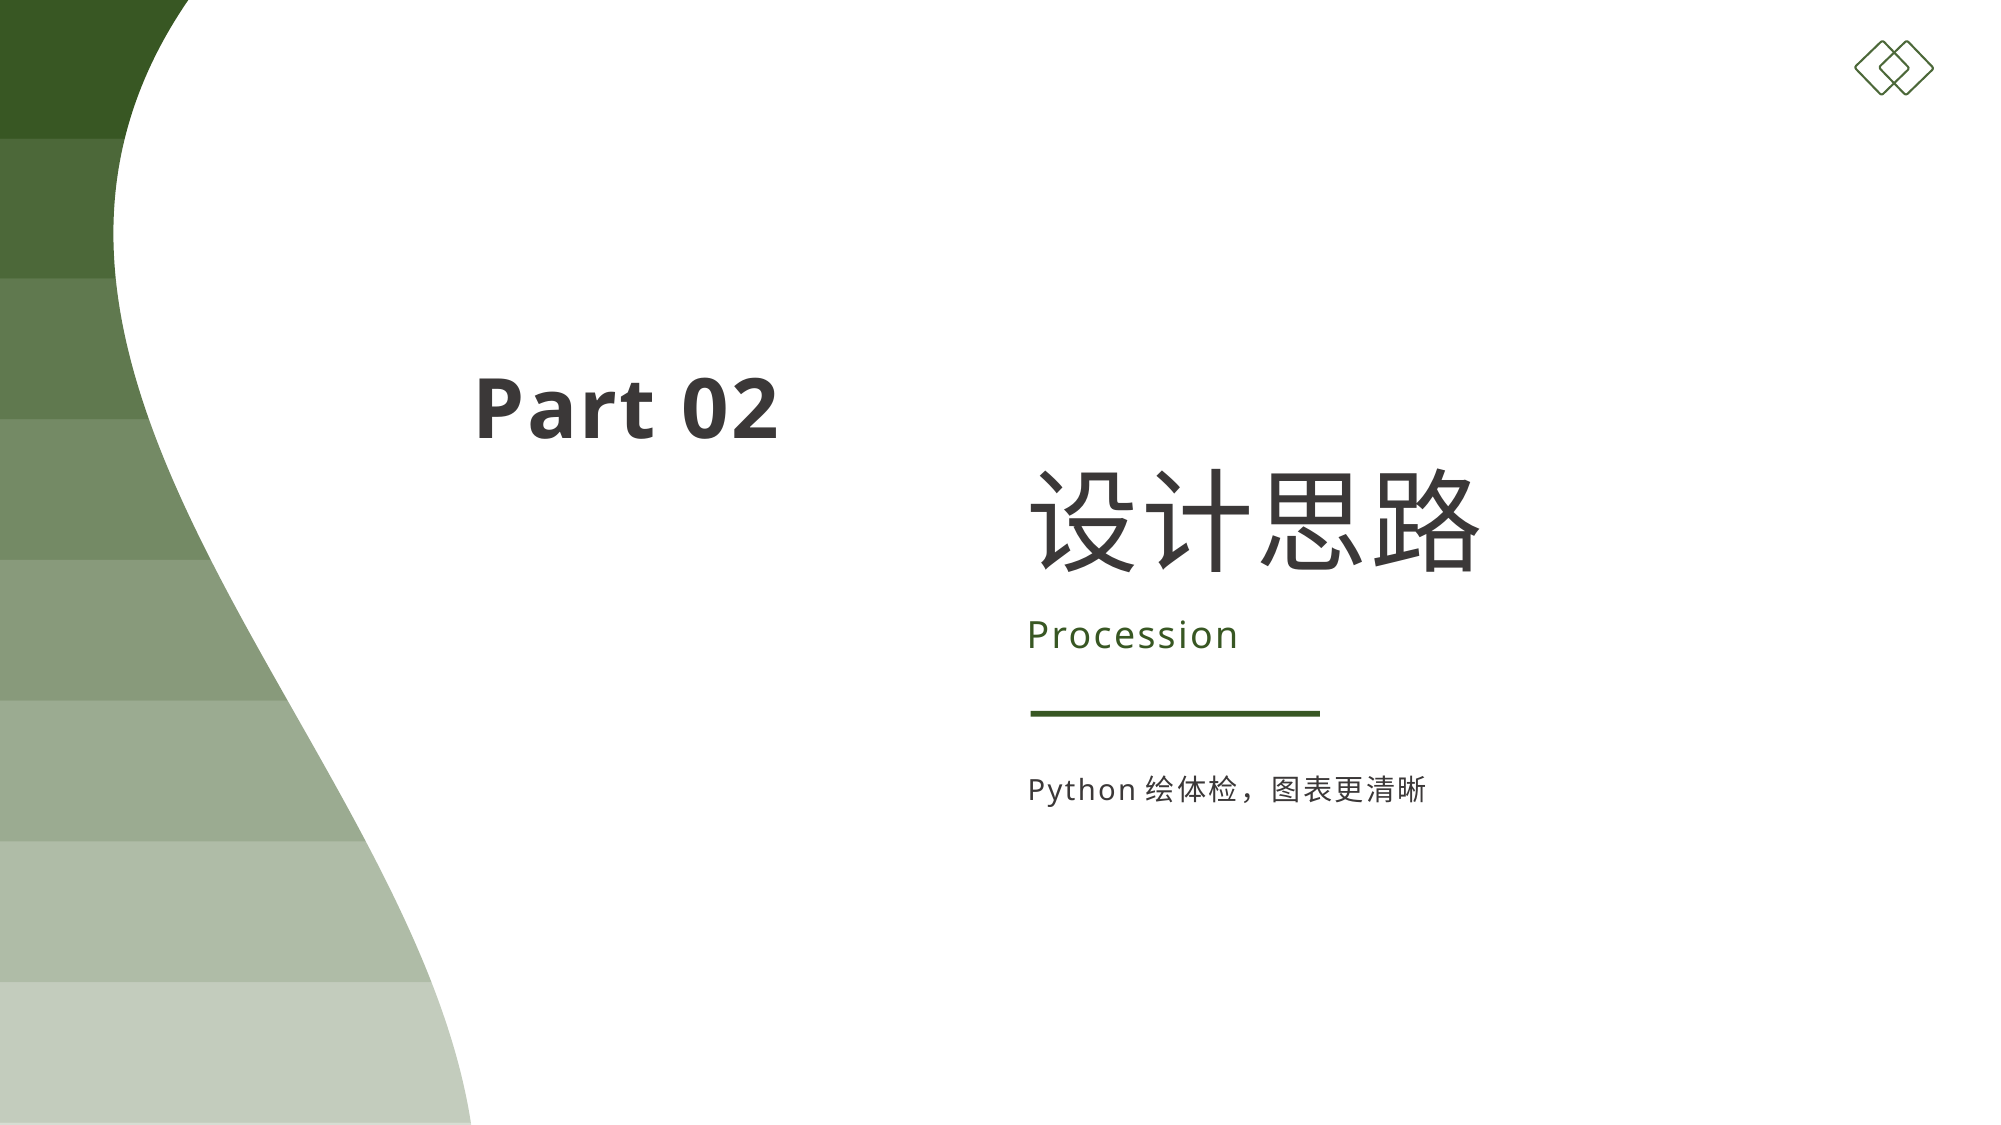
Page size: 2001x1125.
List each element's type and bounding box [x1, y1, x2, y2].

text_box [1862, 48, 1926, 88]
text_box [0, 0, 2000, 1125]
